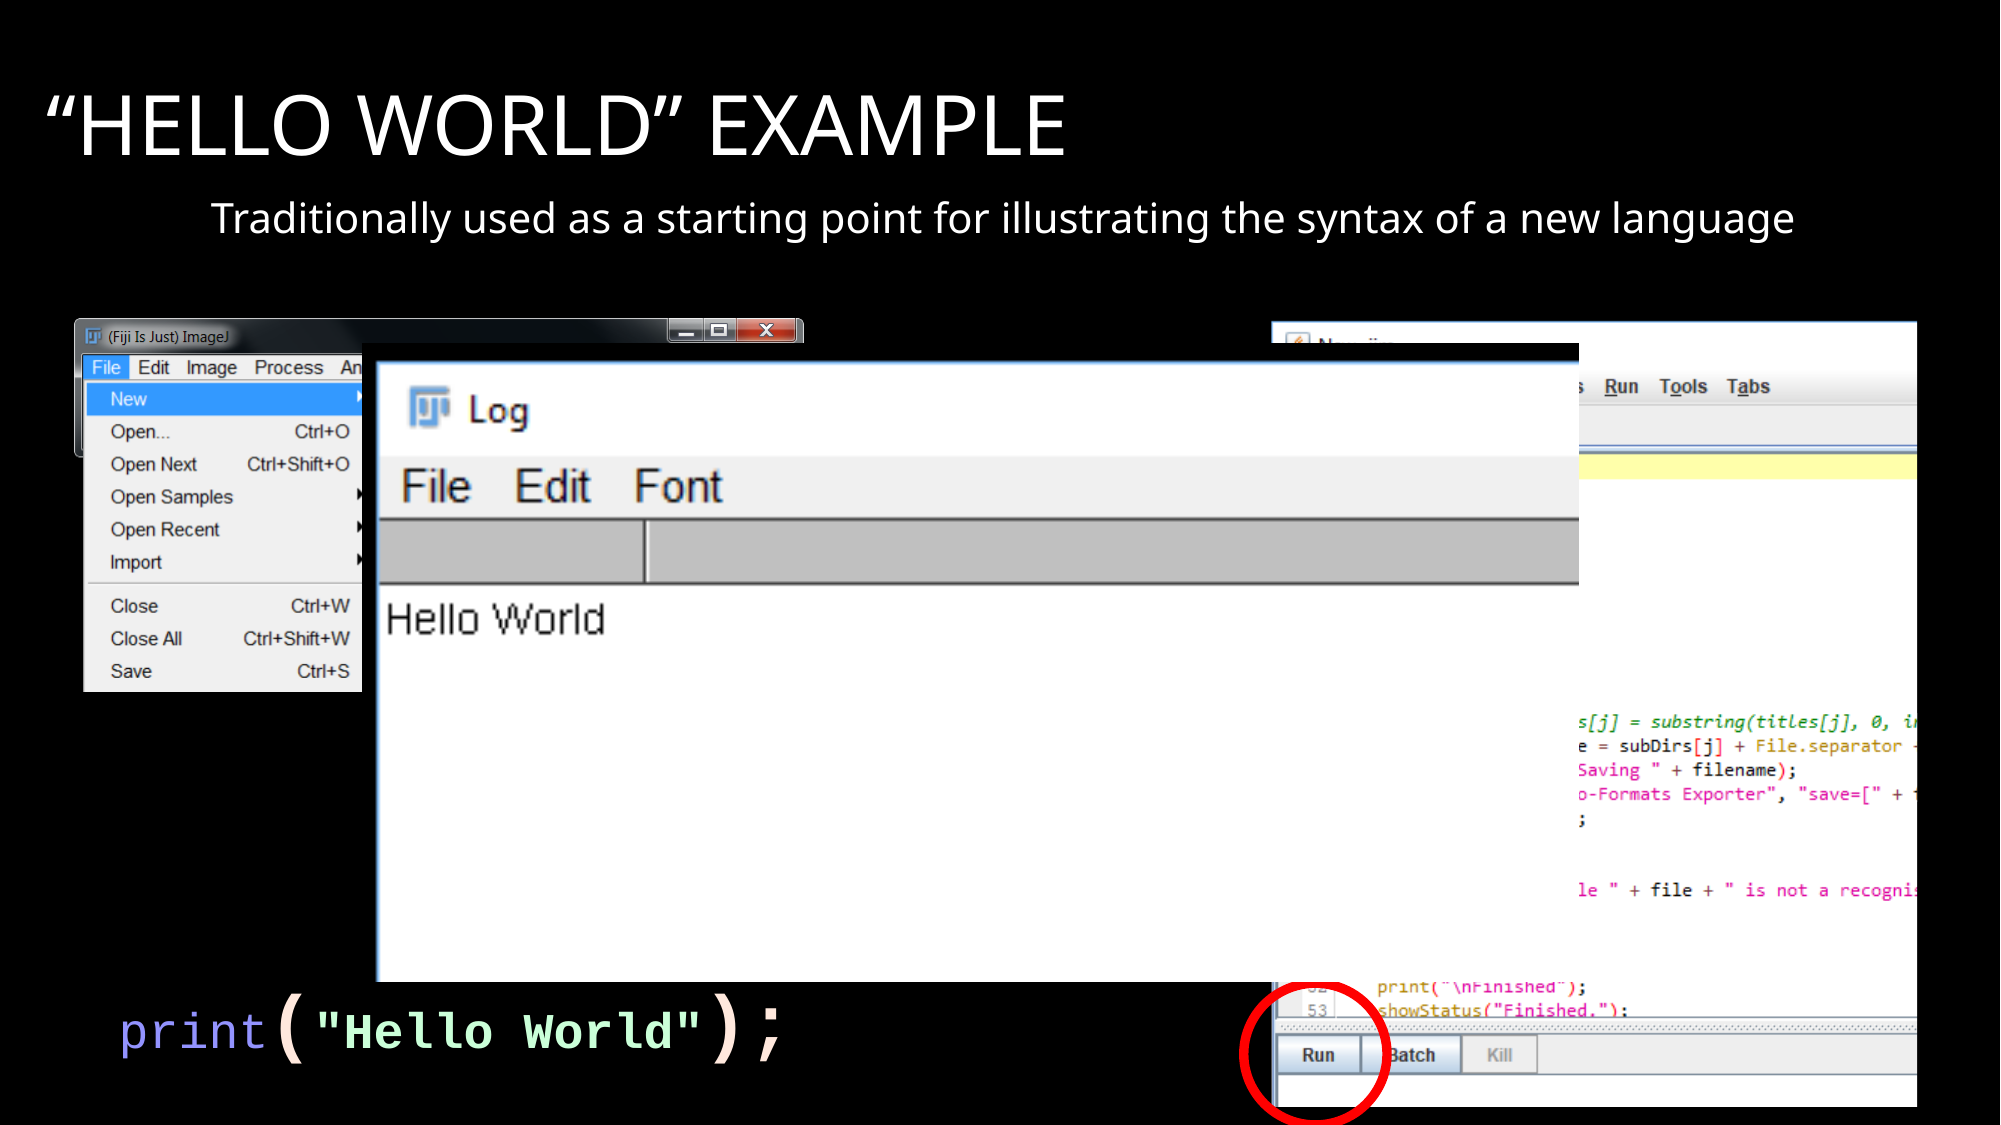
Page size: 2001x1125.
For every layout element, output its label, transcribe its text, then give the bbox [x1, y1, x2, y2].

list print("Hello World"); [103, 976, 1243, 1116]
picture [31, 276, 1918, 982]
text_box Traditionally used as a starting point for illustrating the syntax of a new language [196, 184, 1811, 250]
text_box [1243, 713, 1918, 1125]
title “Hello World” Example [31, 22, 1444, 235]
